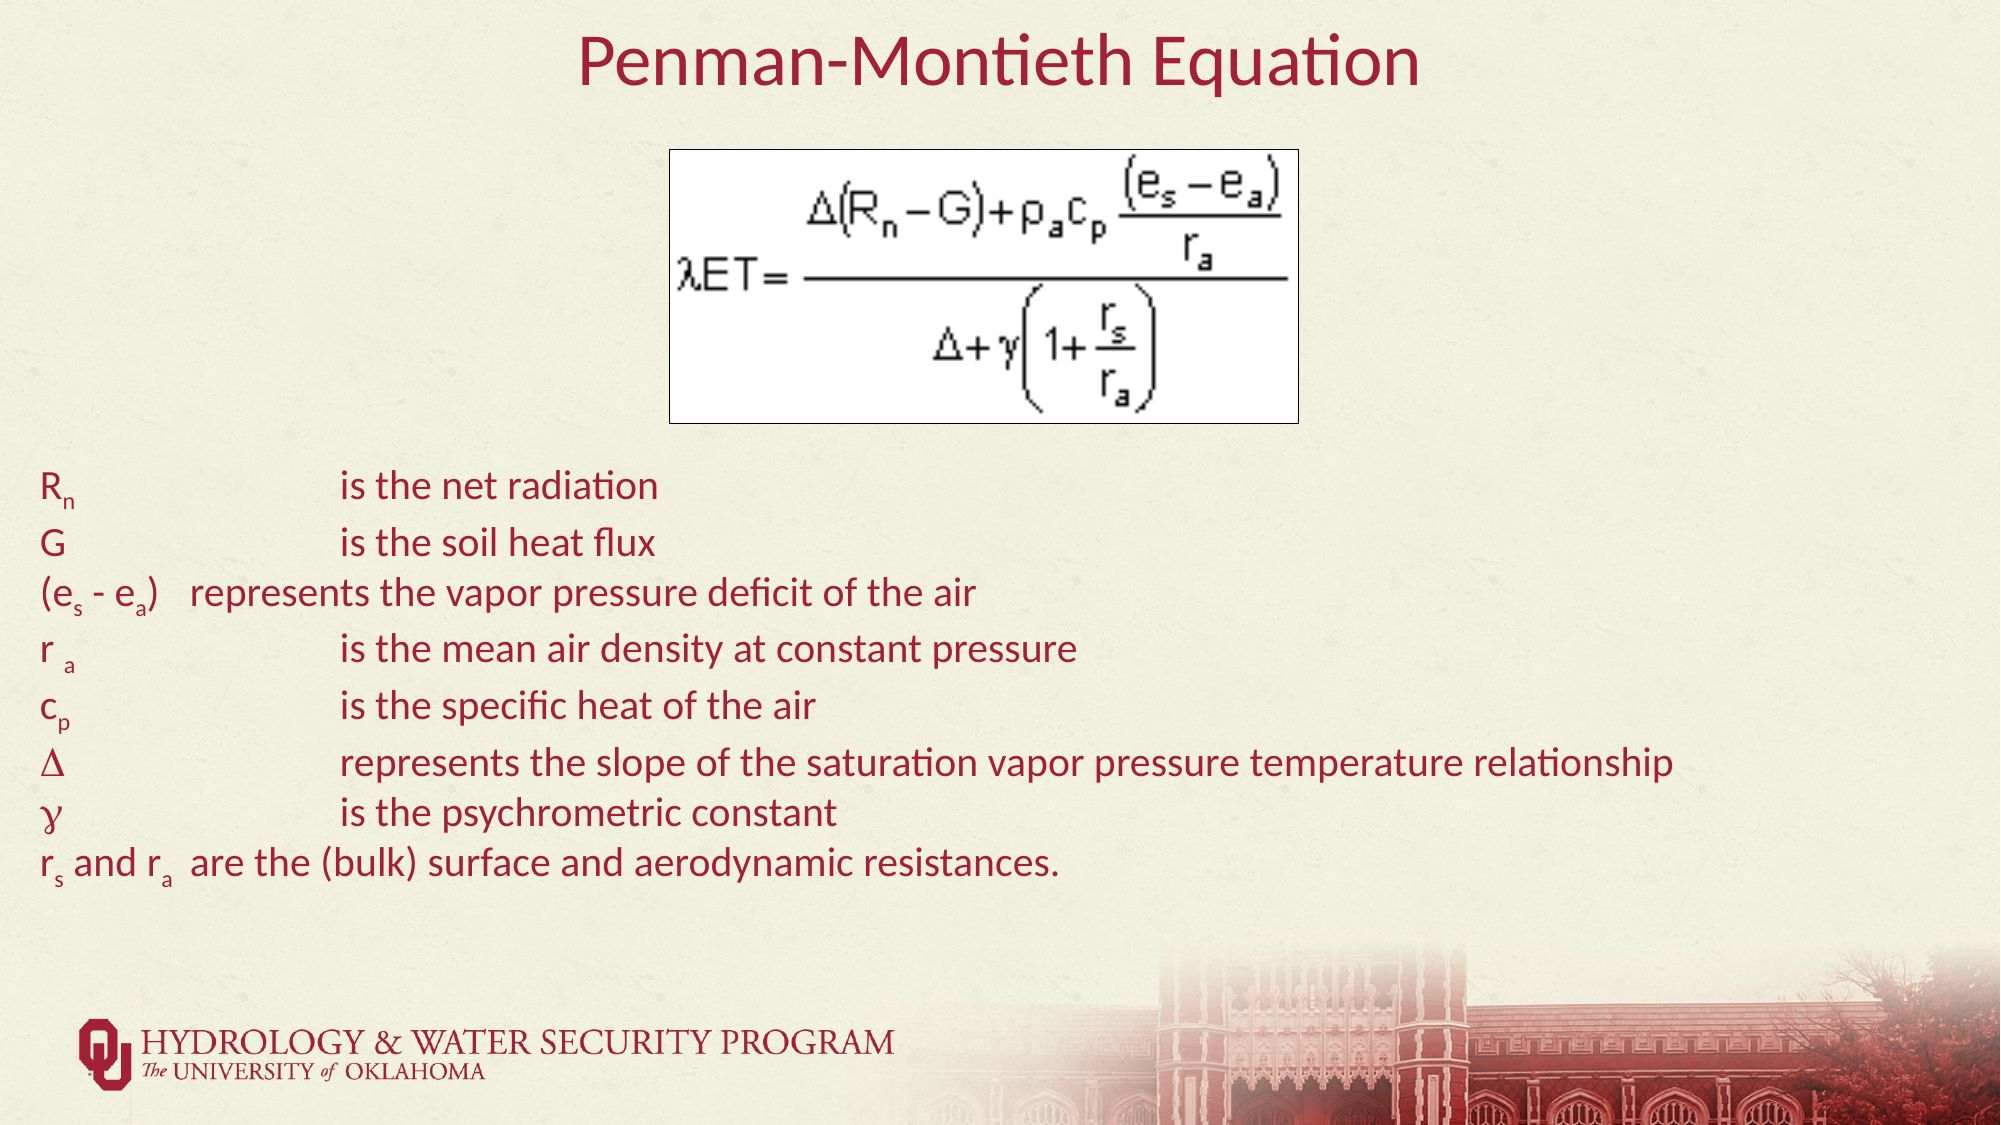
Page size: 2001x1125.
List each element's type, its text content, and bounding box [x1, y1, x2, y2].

picture [0, 109, 2000, 1125]
title Penman-Montieth Equation [0, 2, 2000, 109]
text_box Rn is the net radiation G is the soil heat flux (es - ea) represents the vapor pressure deficit of the air r a is the mean air density at constant pressure cp is the specific heat of the air D represents the slope of the saturation vapor pressure temperature relationship g is the psychrometric constant rs and ra are the (bulk) surface and aerodynamic resistances. [25, 450, 1975, 900]
